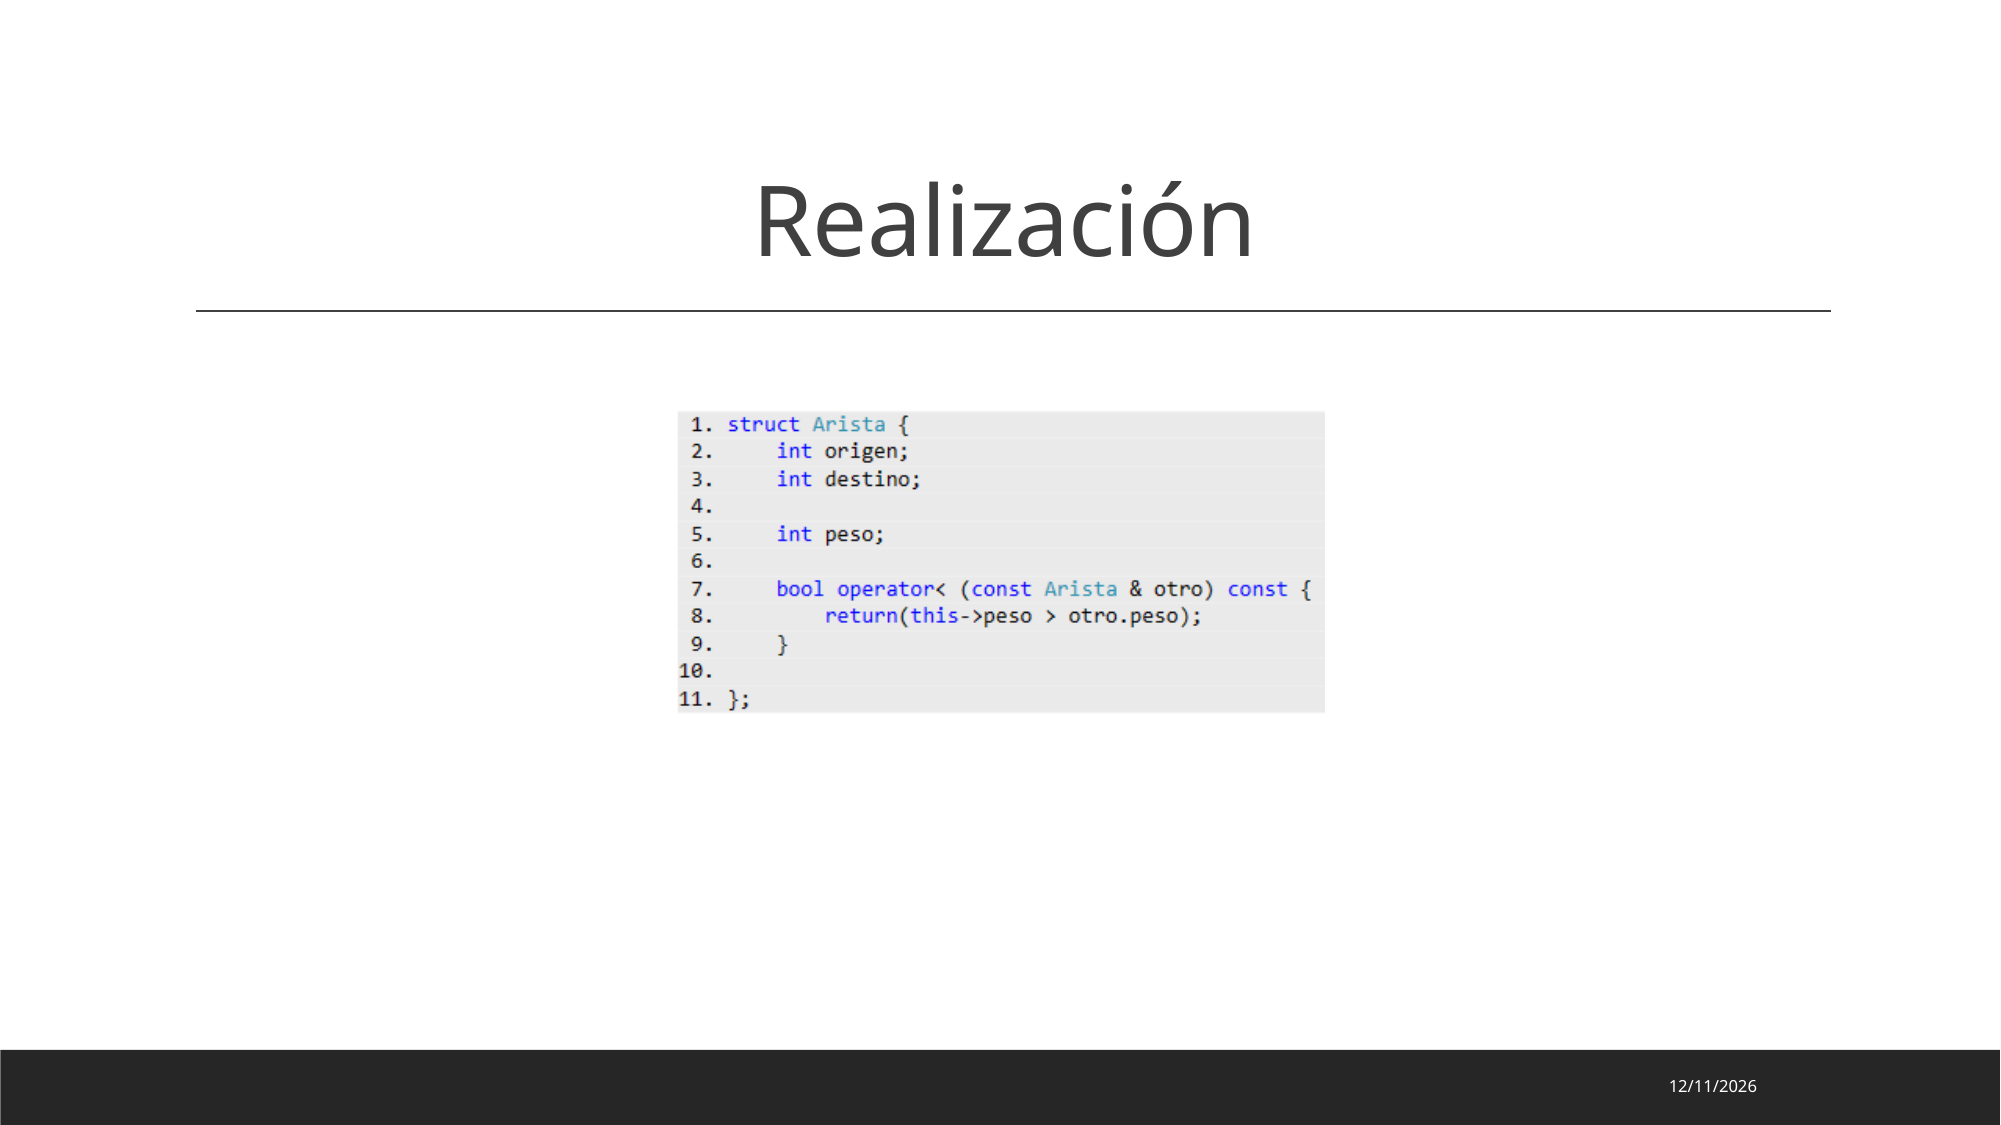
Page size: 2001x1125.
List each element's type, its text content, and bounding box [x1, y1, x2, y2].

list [675, 408, 1325, 717]
title Realización [180, 47, 1830, 285]
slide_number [1348, 1057, 1773, 1118]
